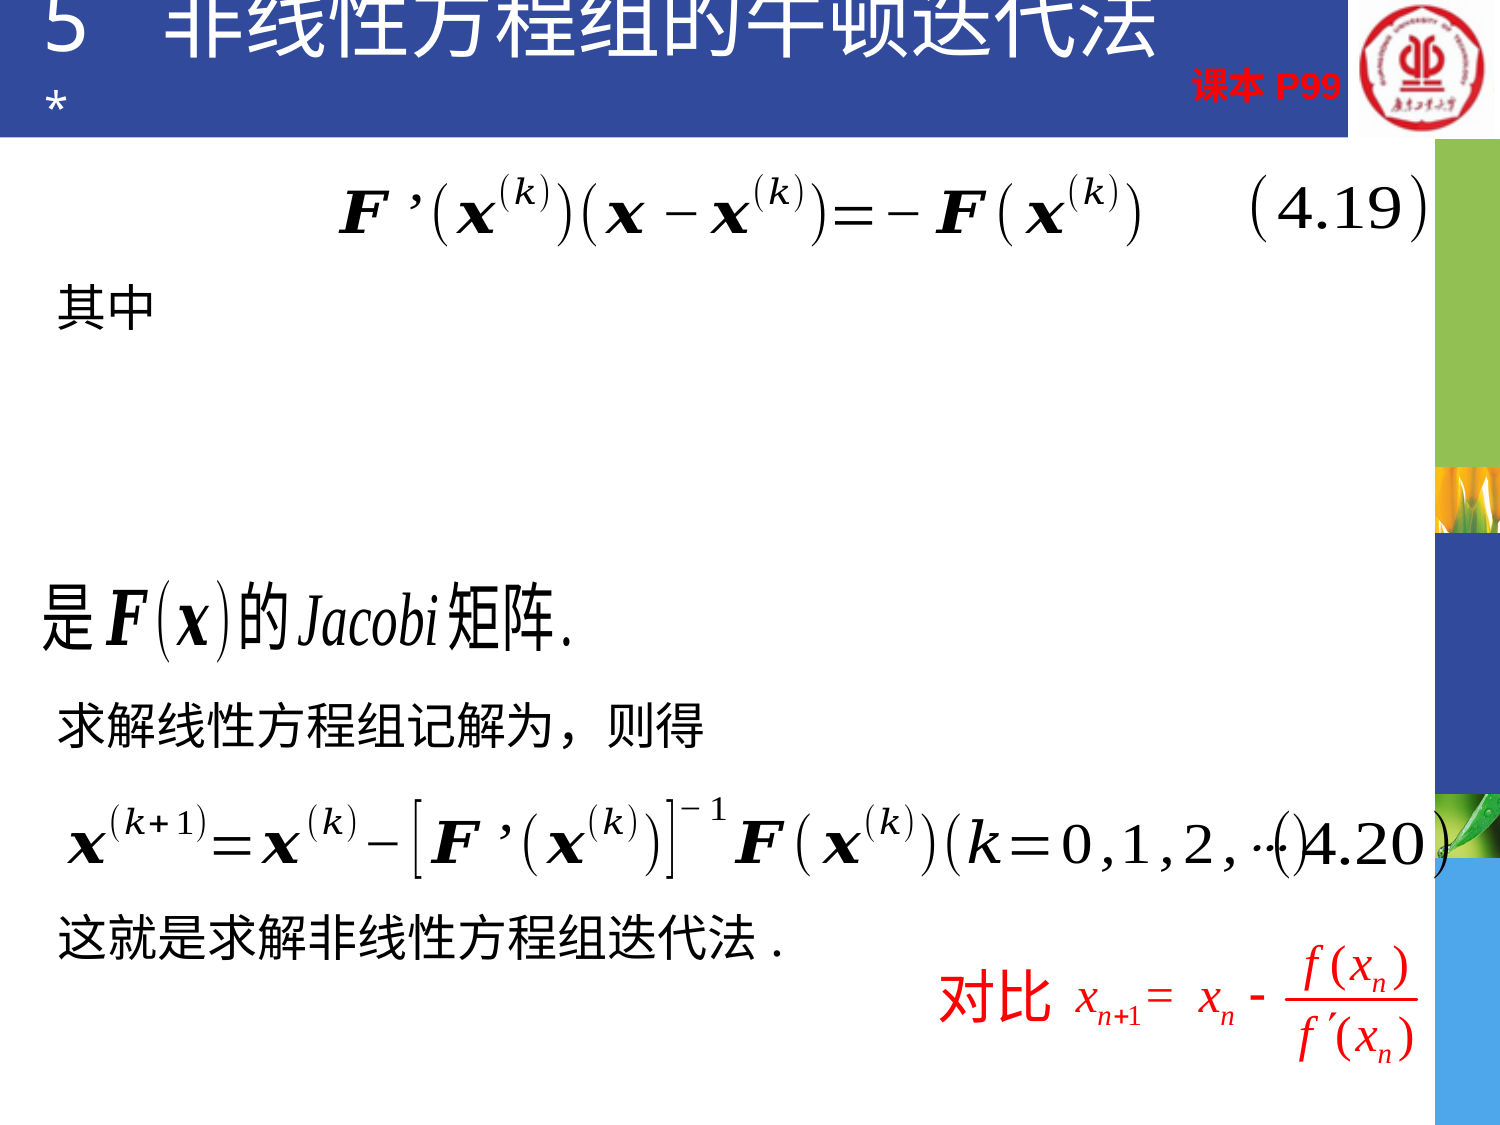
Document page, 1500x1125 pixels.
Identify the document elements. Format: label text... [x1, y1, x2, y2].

picture [1435, 794, 1500, 858]
title 5 非线性方程组的牛顿迭代法* [26, 28, 1190, 109]
text_box 其中 [41, 251, 179, 344]
picture [1358, 0, 1495, 138]
picture [1435, 467, 1500, 533]
text_box 对比 [922, 953, 1064, 1038]
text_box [1069, 936, 1423, 1071]
text_box 课本P99 [1176, 54, 1357, 115]
picture [1435, 813, 1444, 858]
